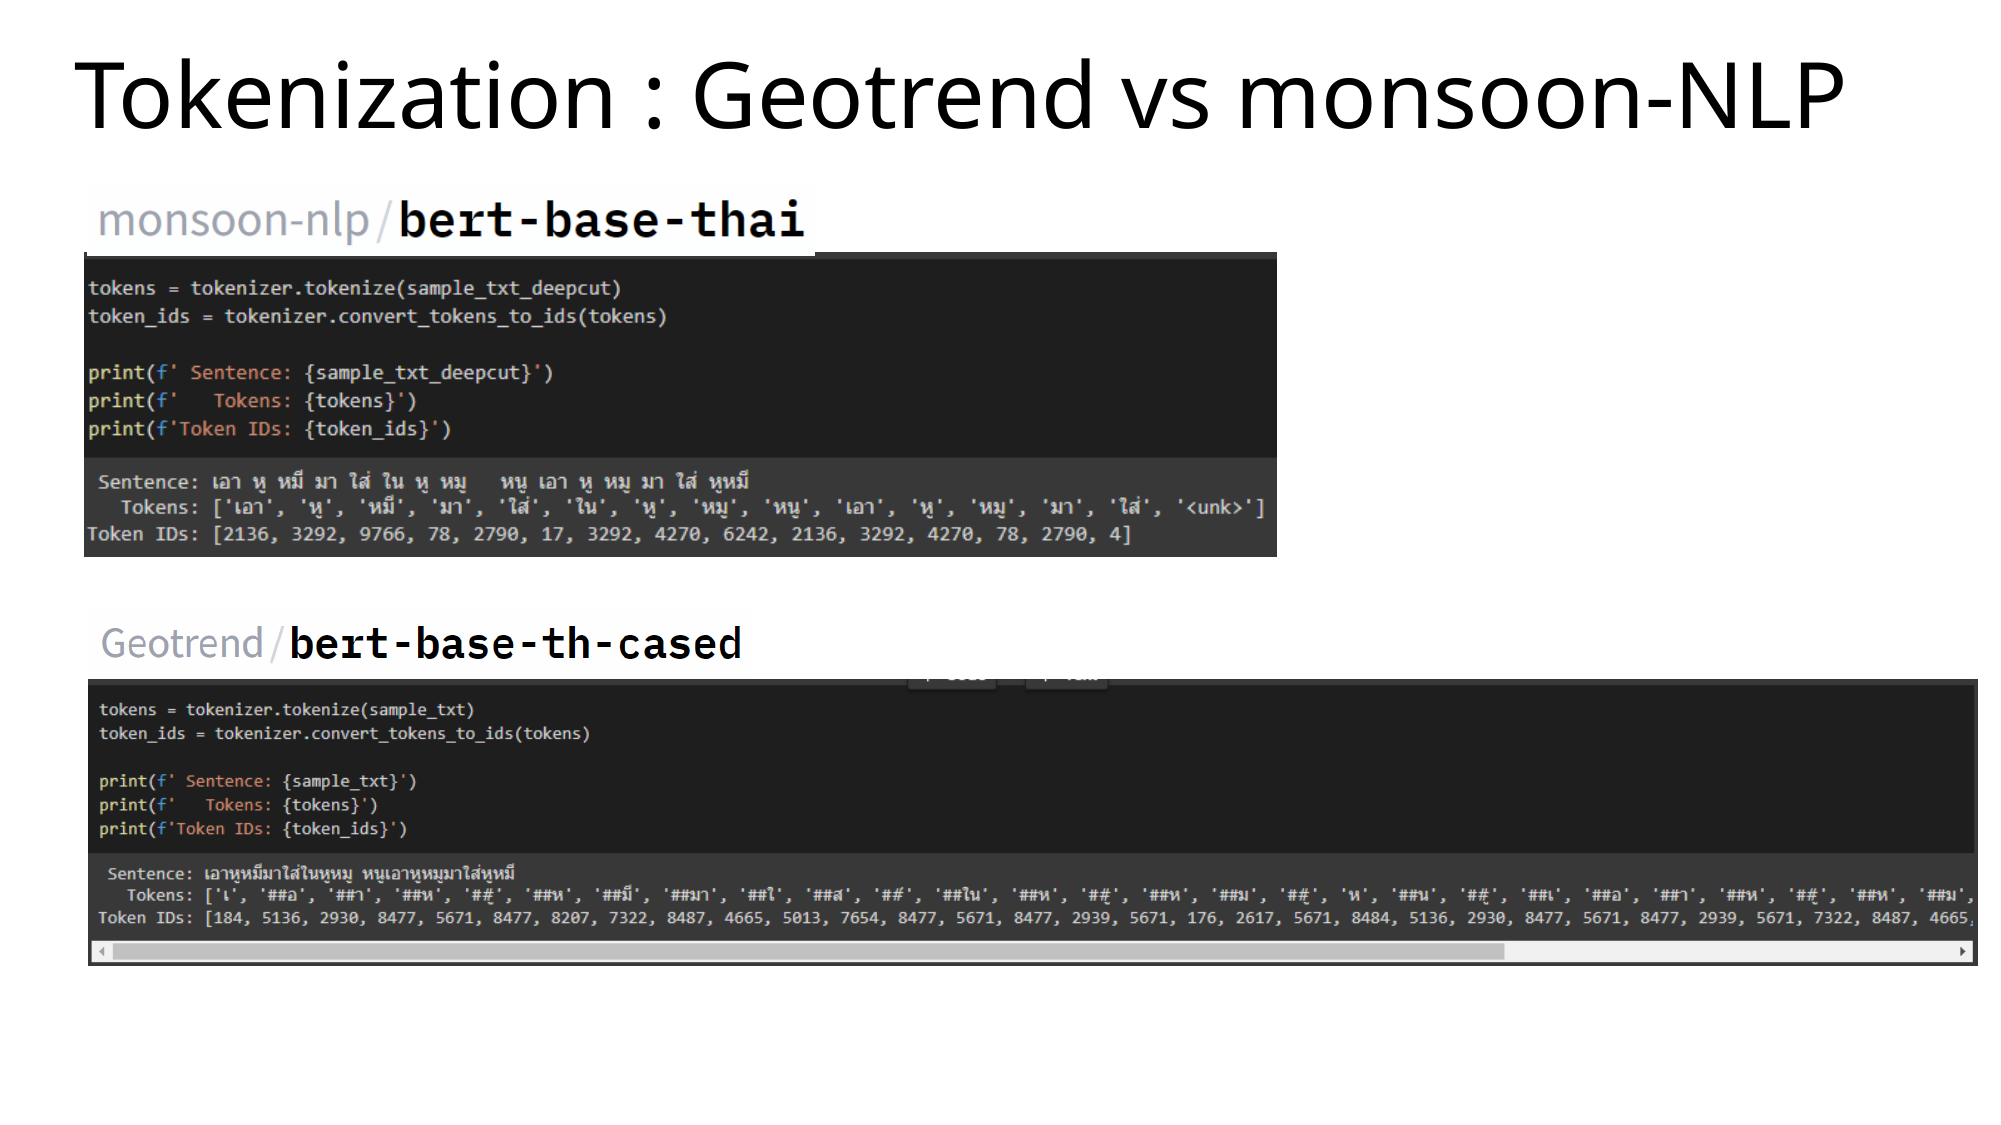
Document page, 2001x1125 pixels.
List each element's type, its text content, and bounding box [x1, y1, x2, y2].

picture [84, 183, 1277, 557]
text_box Tokenization : Geotrend vs monsoon-NLP [59, 34, 1888, 163]
picture [87, 603, 1978, 966]
